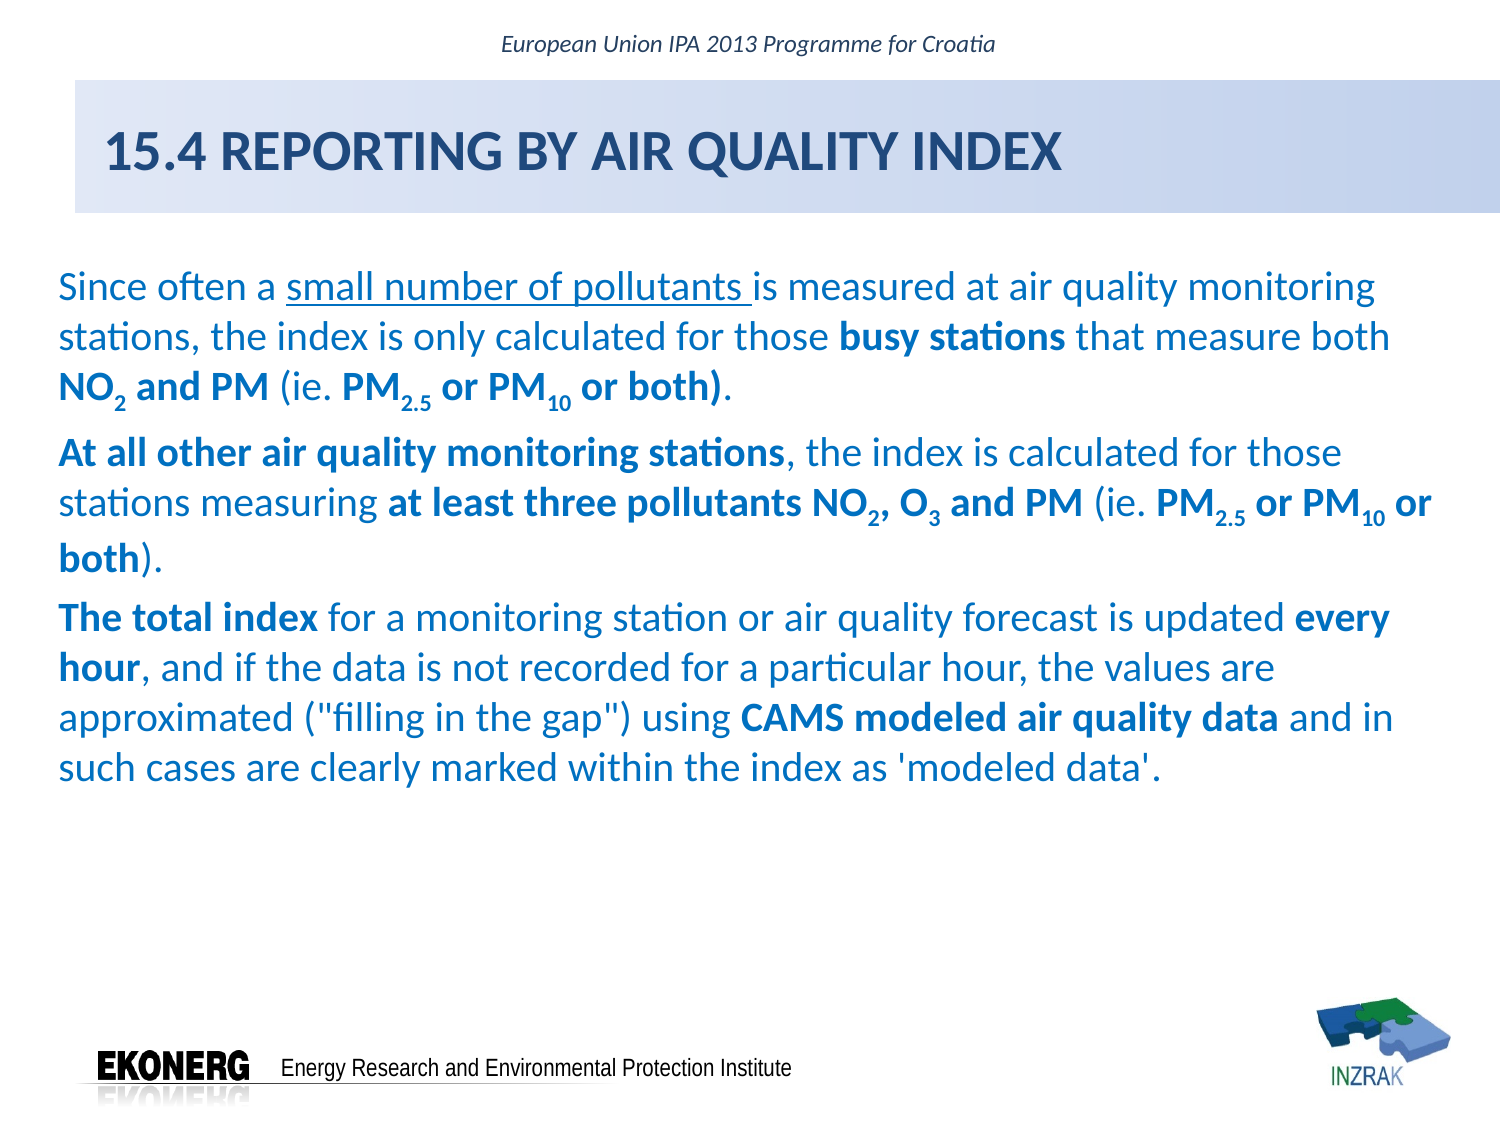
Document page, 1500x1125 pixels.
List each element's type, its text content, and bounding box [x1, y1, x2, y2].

picture [1315, 996, 1451, 1093]
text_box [72, 1043, 812, 1112]
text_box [61, 1038, 636, 1112]
text_box European Union IPA 2013 Programme for Croatia [0, 23, 1498, 71]
title 15.4 REPORTING BY AIR QUALITY INDEX [75, 80, 1500, 213]
text_box Since often a small number of pollutants is measured at air quality monitoring stations, the index is only calculated for those busy stations that measure both NO2 and PM (ie. PM2.5 or PM10 or both). At all other air quality monitoring stations, the index is calculated for those stations measuring at least three pollutants NO2, O3 and PM (ie. PM2.5 or PM10 or both). The total index for a monitoring station or air quality forecast is updated every hour, and if the data is not recorded for a particular hour, the values are approximated ("filling in the gap") using CAMS modeled air quality data and in such cases are clearly marked within the index as 'modeled data'. [43, 251, 1451, 797]
